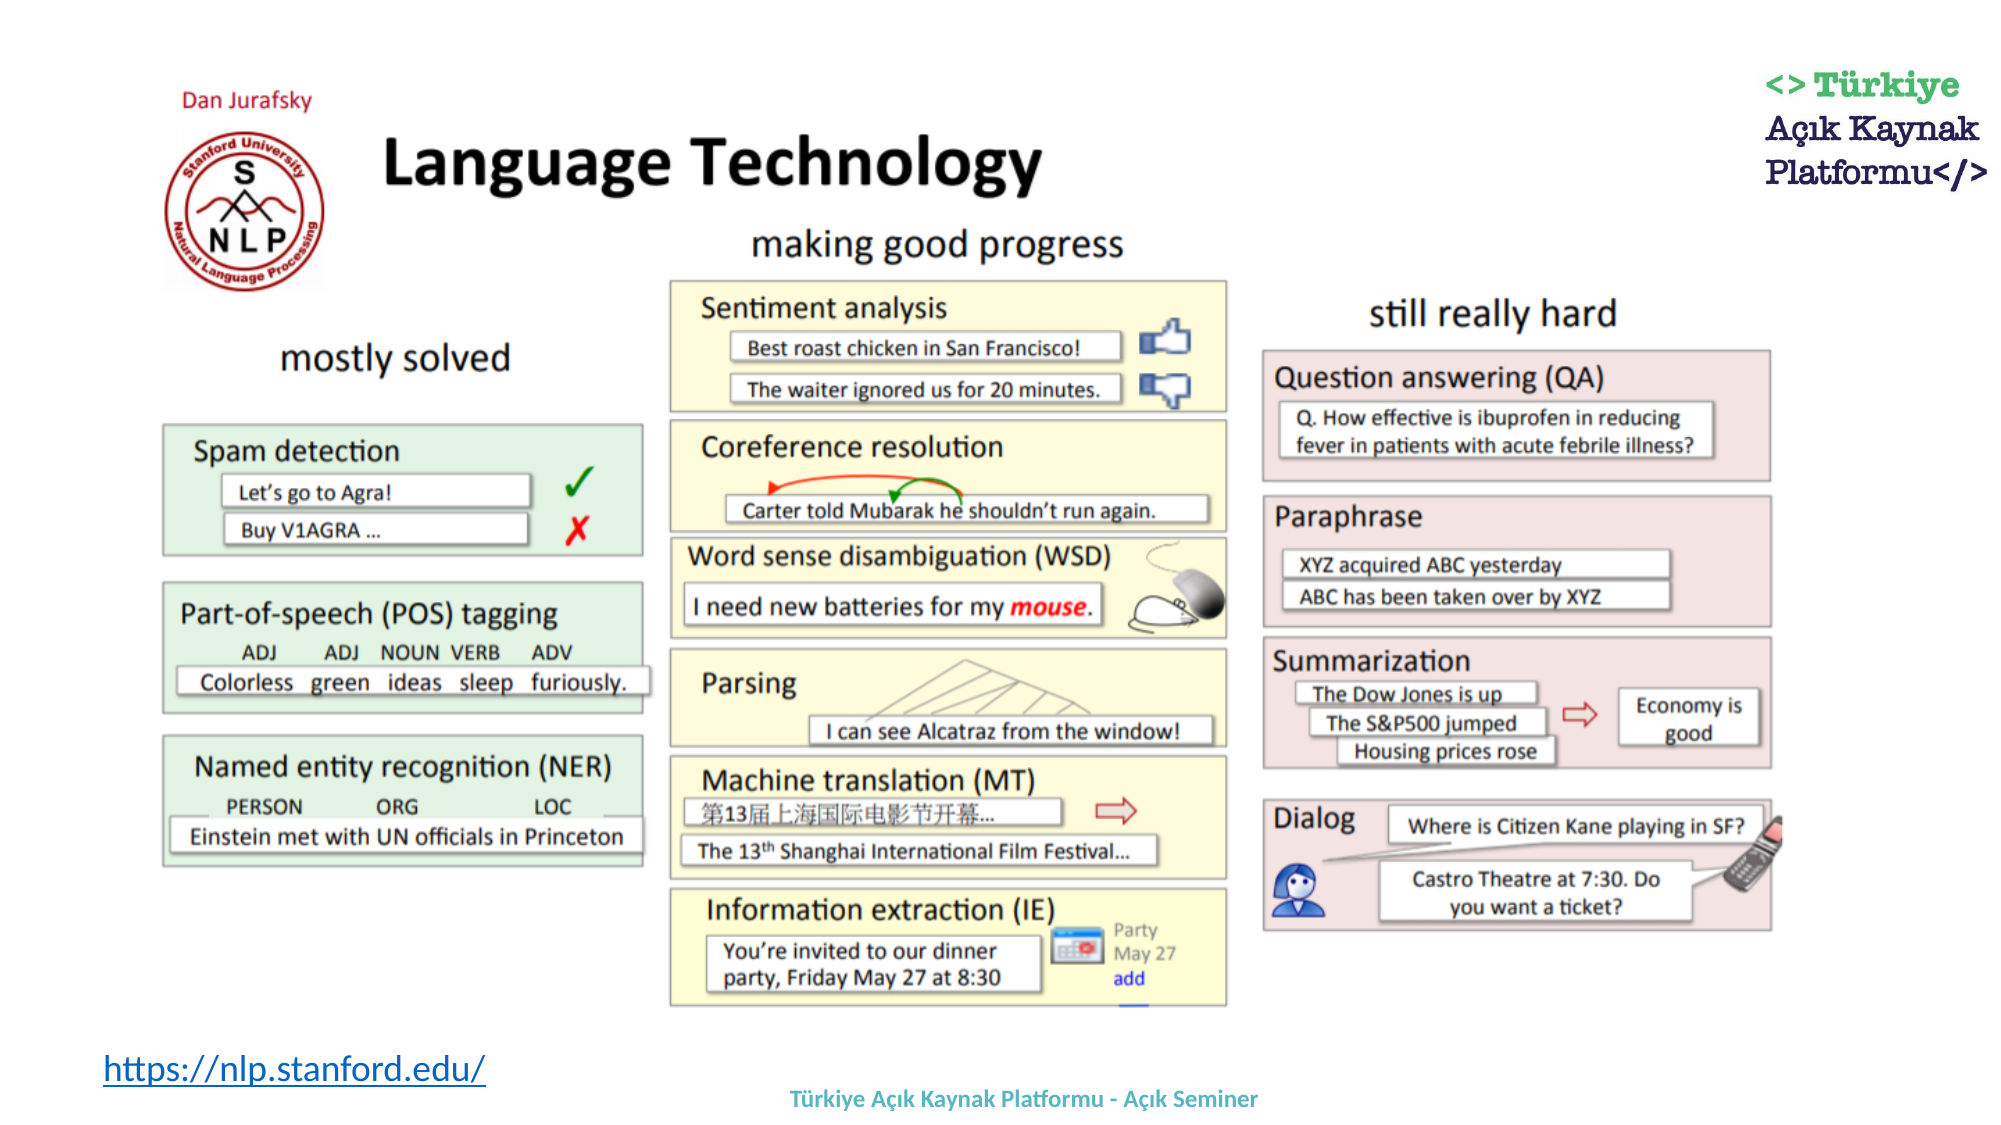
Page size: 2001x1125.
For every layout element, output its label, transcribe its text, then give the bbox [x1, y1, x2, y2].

text_box https://nlp.stanford.edu/ [88, 1037, 501, 1097]
picture [148, 2, 2000, 1038]
text_box Türkiye Açık Kaynak Platformu - Açık Seminer [687, 1067, 1363, 1125]
